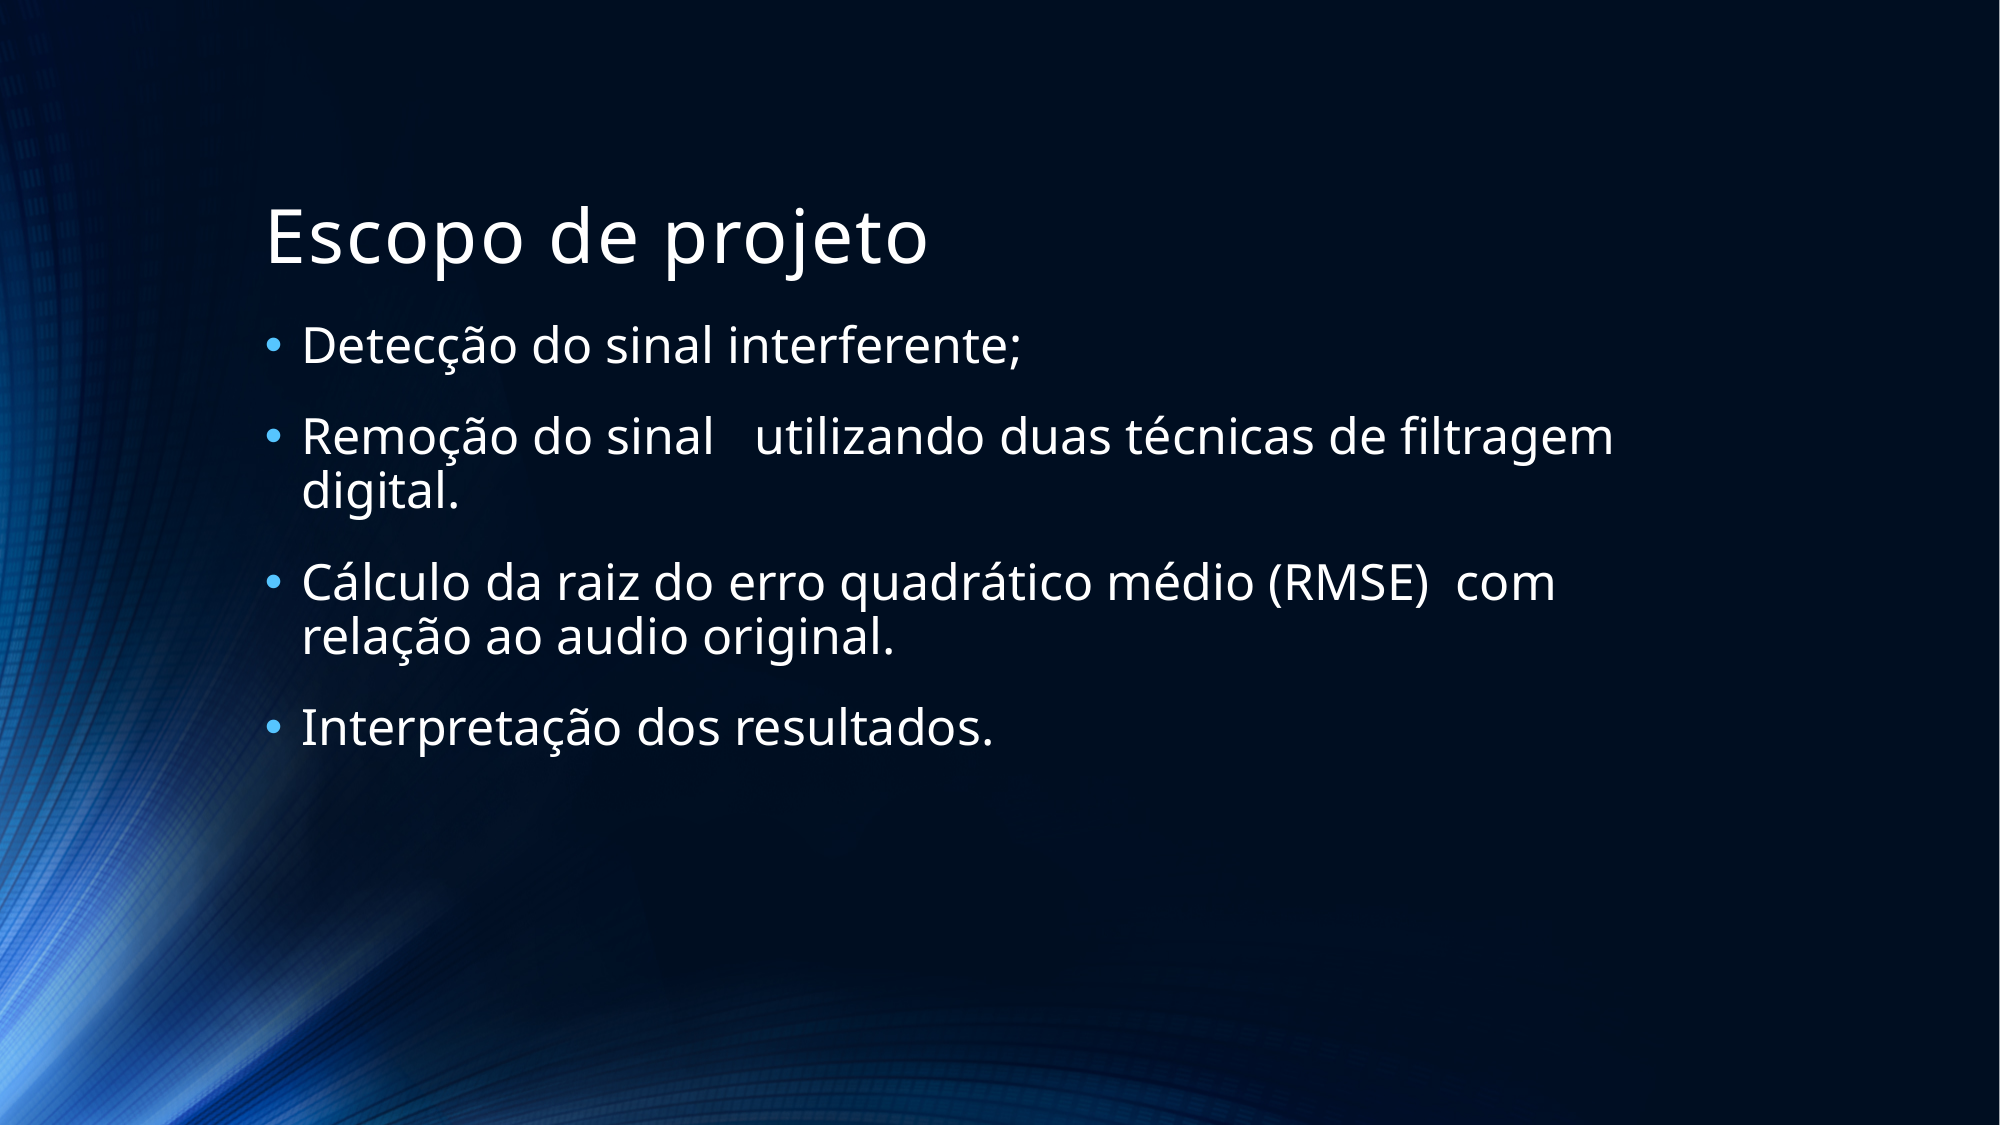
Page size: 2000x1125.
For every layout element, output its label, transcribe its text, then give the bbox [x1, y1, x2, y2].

list Detecção do sinal interferente; Remoção do sinal utilizando duas técnicas de filtragem digital. Cálculo da raiz do erro quadrático médio (RMSE) com relação ao audio original. Interpretação dos resultados. [249, 312, 1749, 988]
title Escopo de projeto [249, 62, 1750, 288]
picture [0, 0, 2000, 1125]
